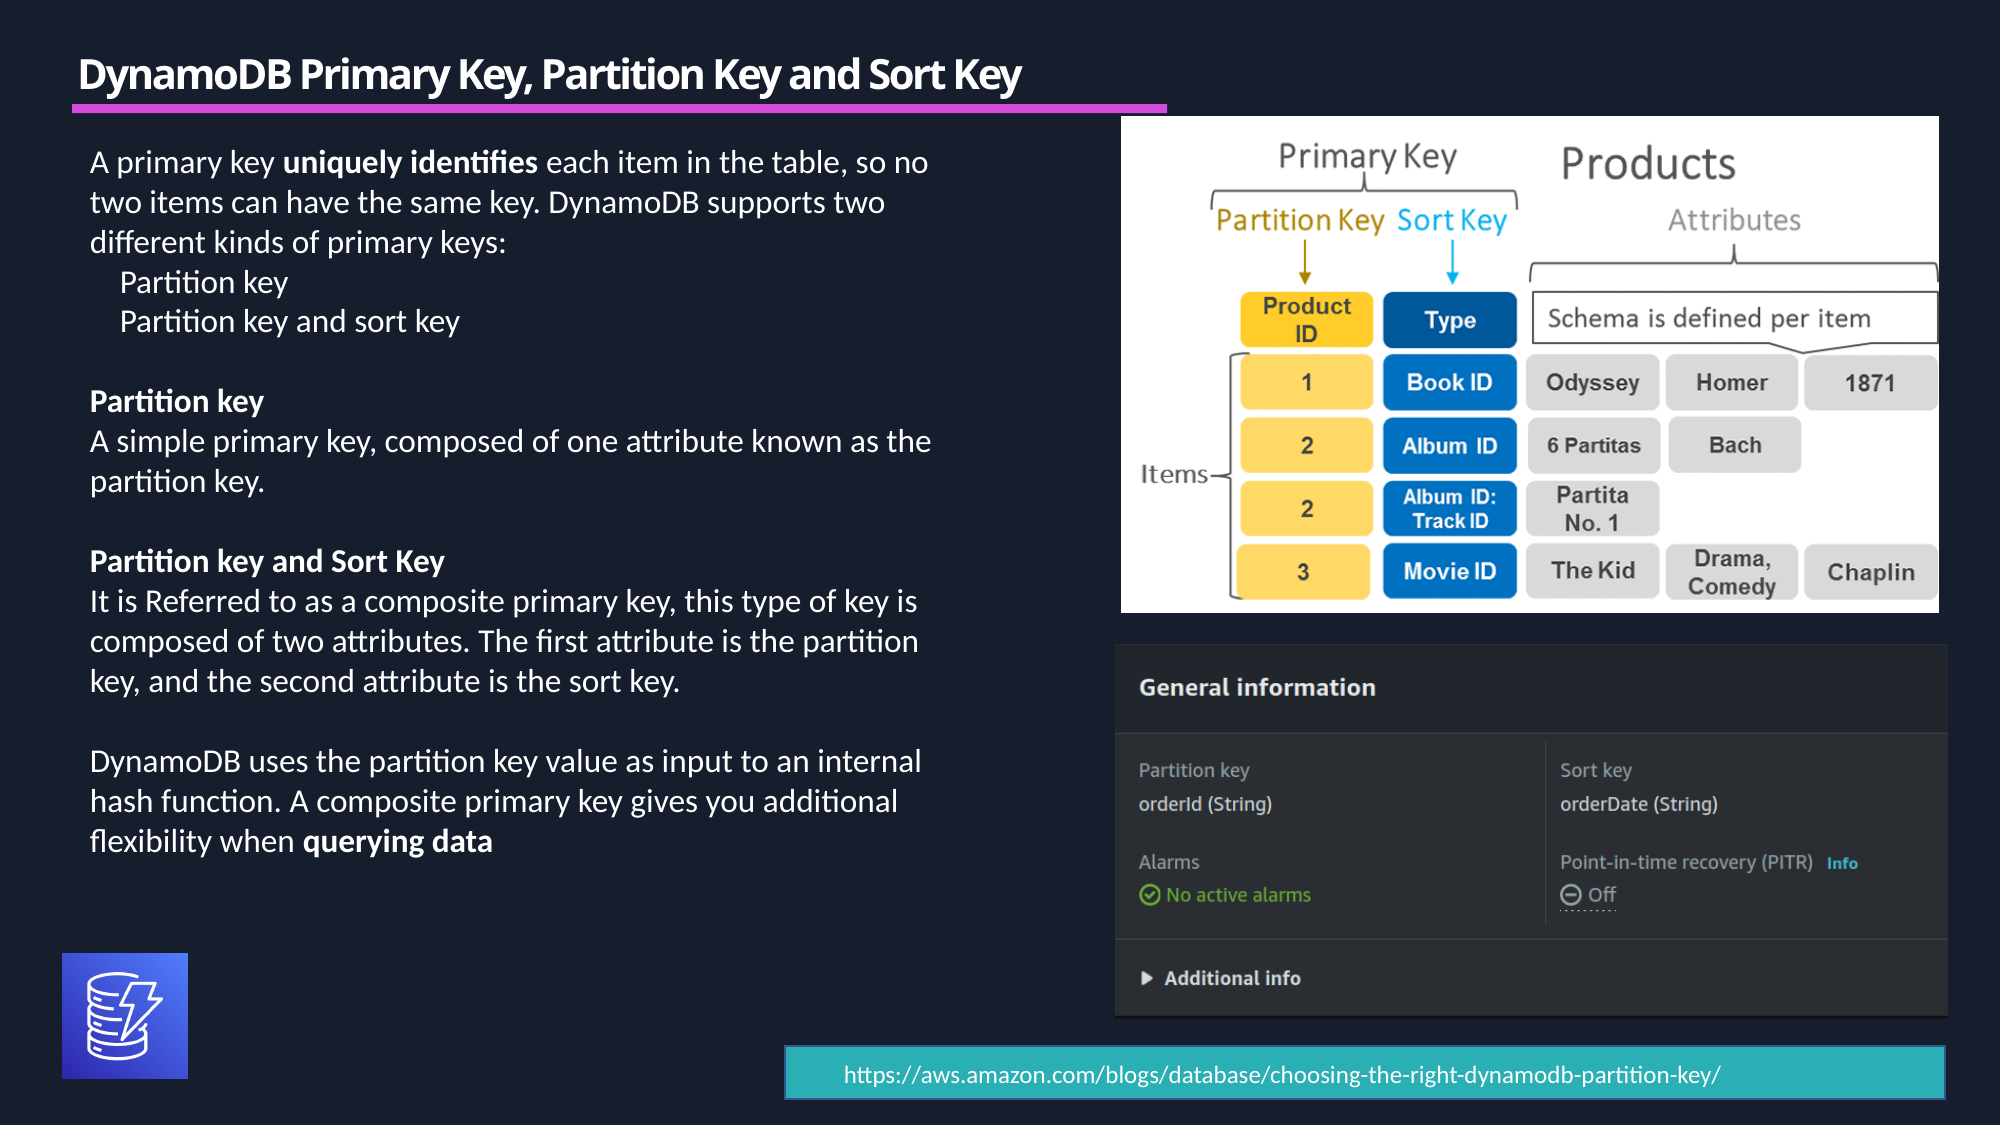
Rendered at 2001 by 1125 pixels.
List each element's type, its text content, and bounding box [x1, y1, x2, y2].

picture [1115, 644, 1948, 1020]
picture [62, 953, 188, 1079]
text_box [71, 103, 1168, 114]
text_box A primary key uniquely identifies each item in the table, so no two items can have the same key. DynamoDB supports two different kinds of primary keys: Partition key Partition key and sort key Partition key A simple primary key, composed of one attribute known as the partition key. Partition key and Sort Key It is Referred to as a composite primary key, this type of key is composed of two attributes. The first attribute is the partition key, and the second attribute is the sort key. DynamoDB uses the partition key value as input to an internal hash function. A composite primary key gives you additional flexibility when querying data [75, 132, 1455, 866]
text_box [784, 1045, 1946, 1100]
text_box DynamoDB Primary Key, Partition Key and Sort Key [62, 40, 1975, 146]
text_box https://aws.amazon.com/blogs/database/choosing-the-right-dynamodb-partition-key/ [828, 1051, 1950, 1097]
picture [1121, 116, 1939, 613]
